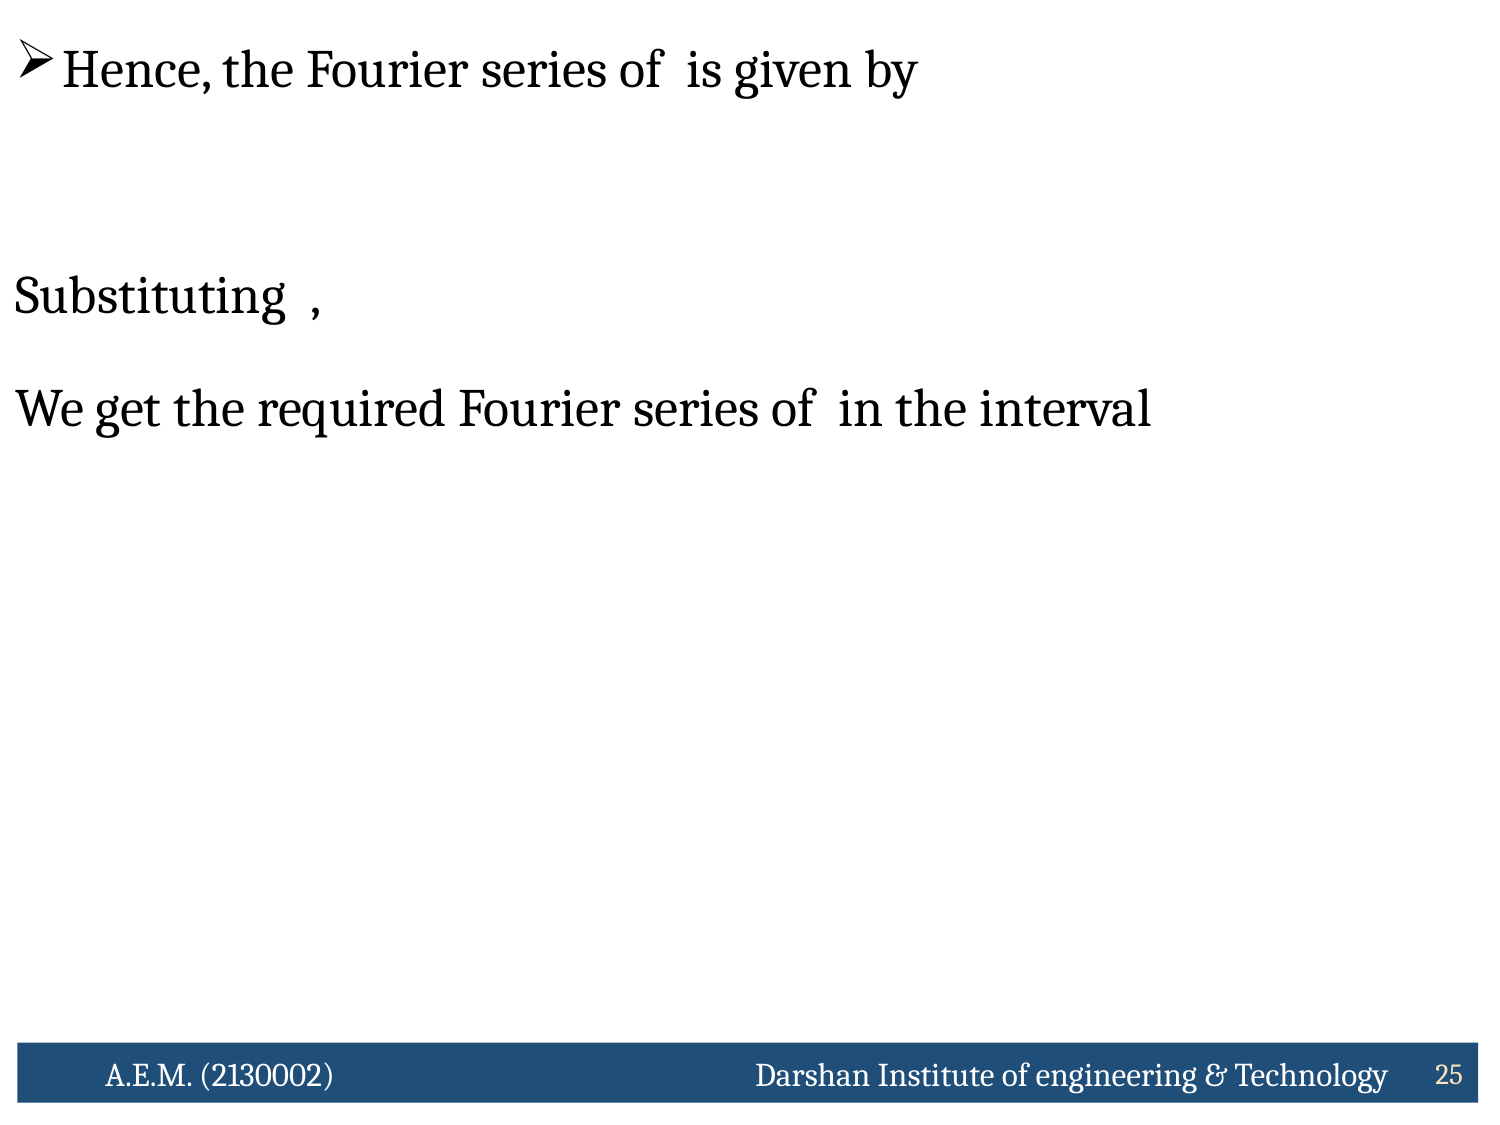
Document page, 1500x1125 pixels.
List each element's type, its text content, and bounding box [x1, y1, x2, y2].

slide_number 25 [1393, 1042, 1479, 1103]
footer A.E.M. (2130002) Darshan Institute of engineering & Technology [17, 1042, 1393, 1103]
